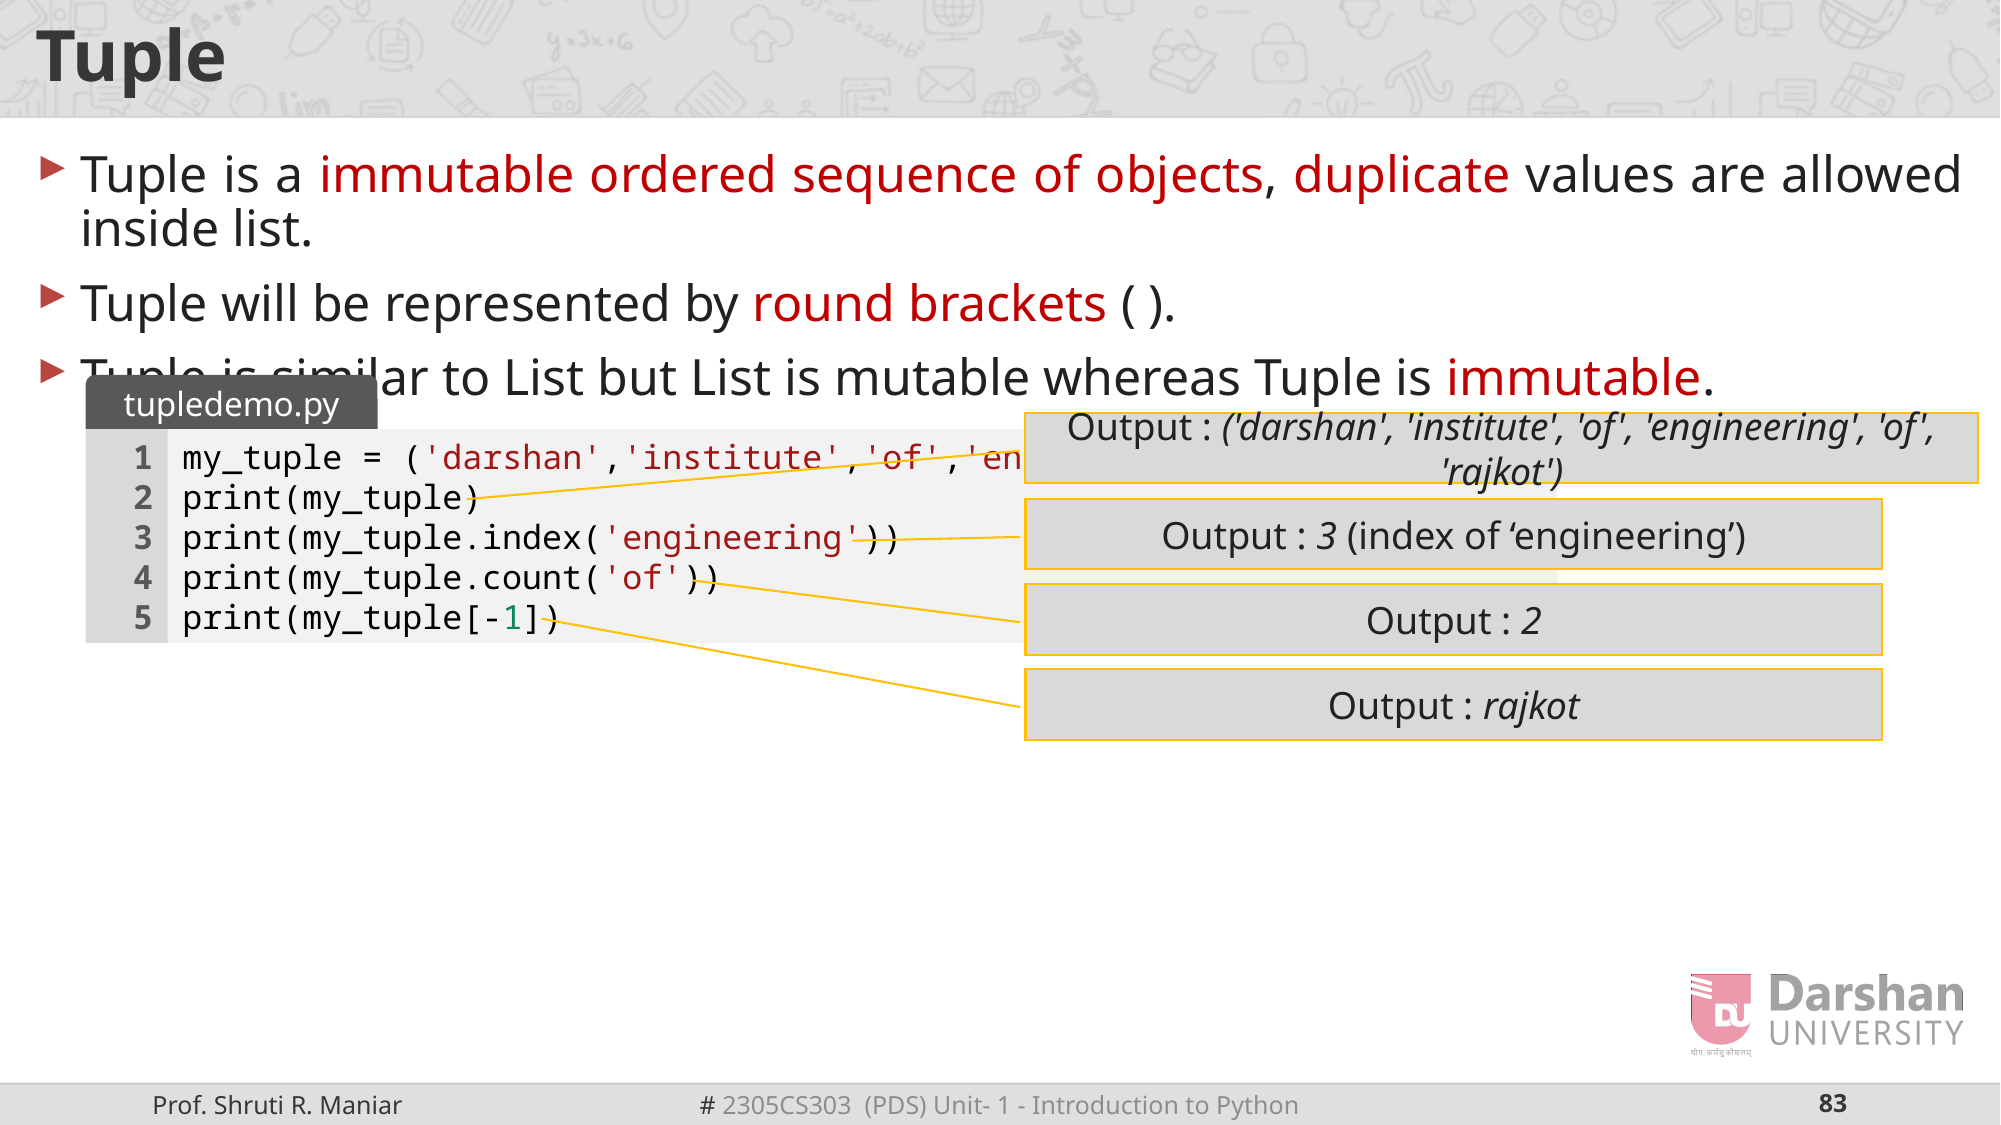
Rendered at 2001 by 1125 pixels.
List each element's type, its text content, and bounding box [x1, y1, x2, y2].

text_box tupledemo.py [84, 373, 379, 430]
text_box my_tuple = ('darshan','institute','of','engineering','of','rajkot') print(my_tuple) print(my_tuple.index('engineering')) print(my_tuple.count('of')) print(my_tuple[-1]) [168, 428, 1558, 644]
list Tuple is a immutable ordered sequence of objects, duplicate values are allowed inside list. Tuple will be represented by round brackets ( ). Tuple is similar to List but List is mutable whereas Tuple is immutable. [21, 141, 1979, 851]
text_box Output : 2 [1024, 583, 1883, 656]
text_box 1 2 3 4 5 [85, 430, 168, 644]
text_box Output : rajkot [541, 617, 1021, 709]
text_box Output : 3 (index of ‘engineering’) [1024, 498, 1883, 570]
text_box Output : ('darshan', 'institute', 'of', 'engineering', 'of', 'rajkot') [1024, 412, 1979, 484]
text_box Output : ('darshan', 'institute', 'of', 'engineering', 'of', 'rajkot') [467, 449, 1020, 501]
text_box Syntax [1691, 974, 1963, 1057]
text_box Output : rajkot [1024, 668, 1883, 741]
title Tuple [0, 0, 2000, 117]
text_box Output : 3 (index of ‘engineering’) [852, 535, 1021, 542]
text_box Output : 2 [692, 579, 1021, 624]
